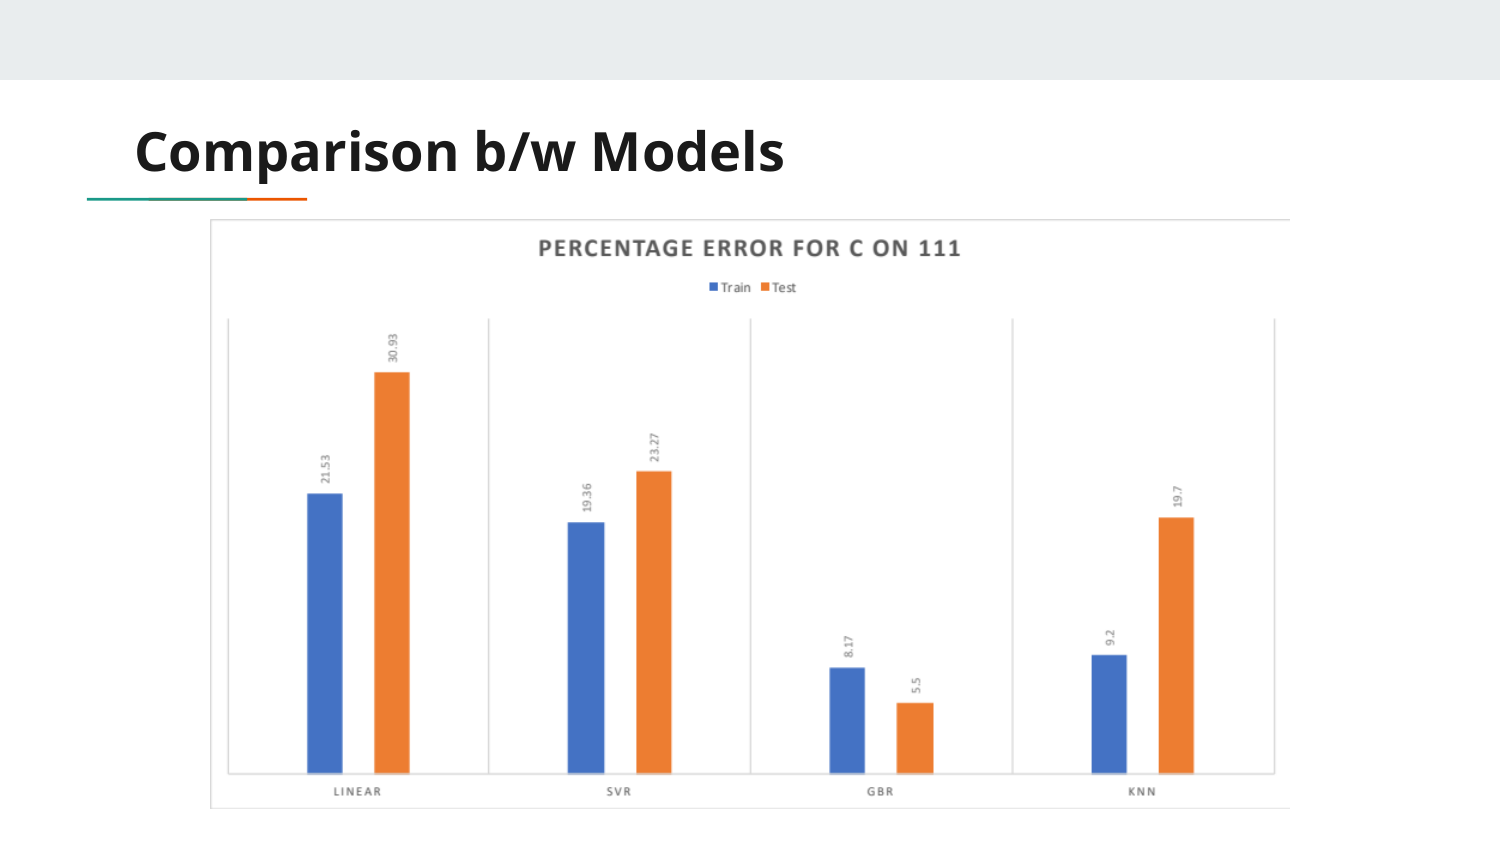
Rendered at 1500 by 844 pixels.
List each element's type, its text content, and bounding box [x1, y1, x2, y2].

title Comparison b/w Models [119, 102, 1381, 191]
picture [209, 218, 1291, 809]
